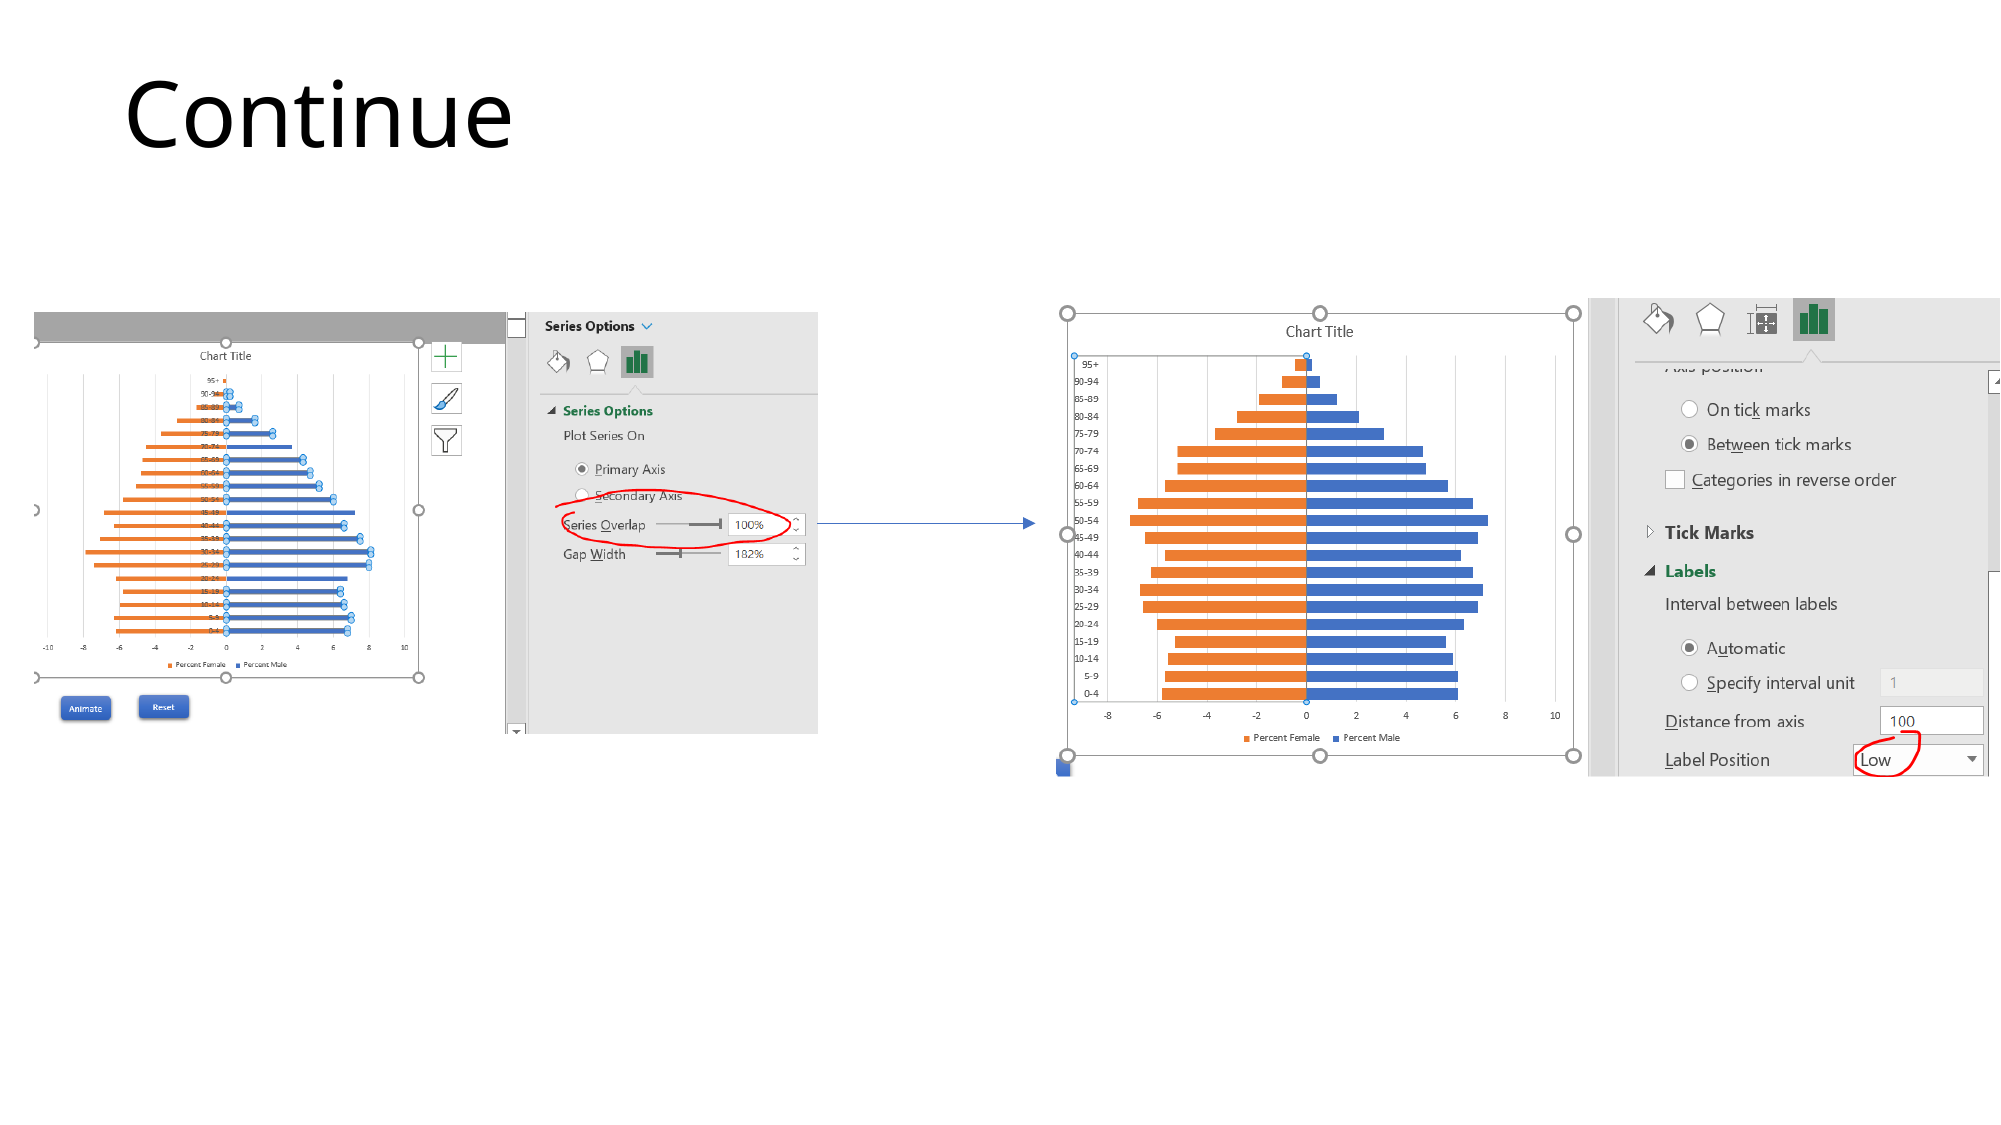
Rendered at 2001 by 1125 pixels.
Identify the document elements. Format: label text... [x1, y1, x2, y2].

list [34, 313, 818, 734]
title Continue [108, 59, 1863, 176]
picture [1056, 298, 2000, 777]
